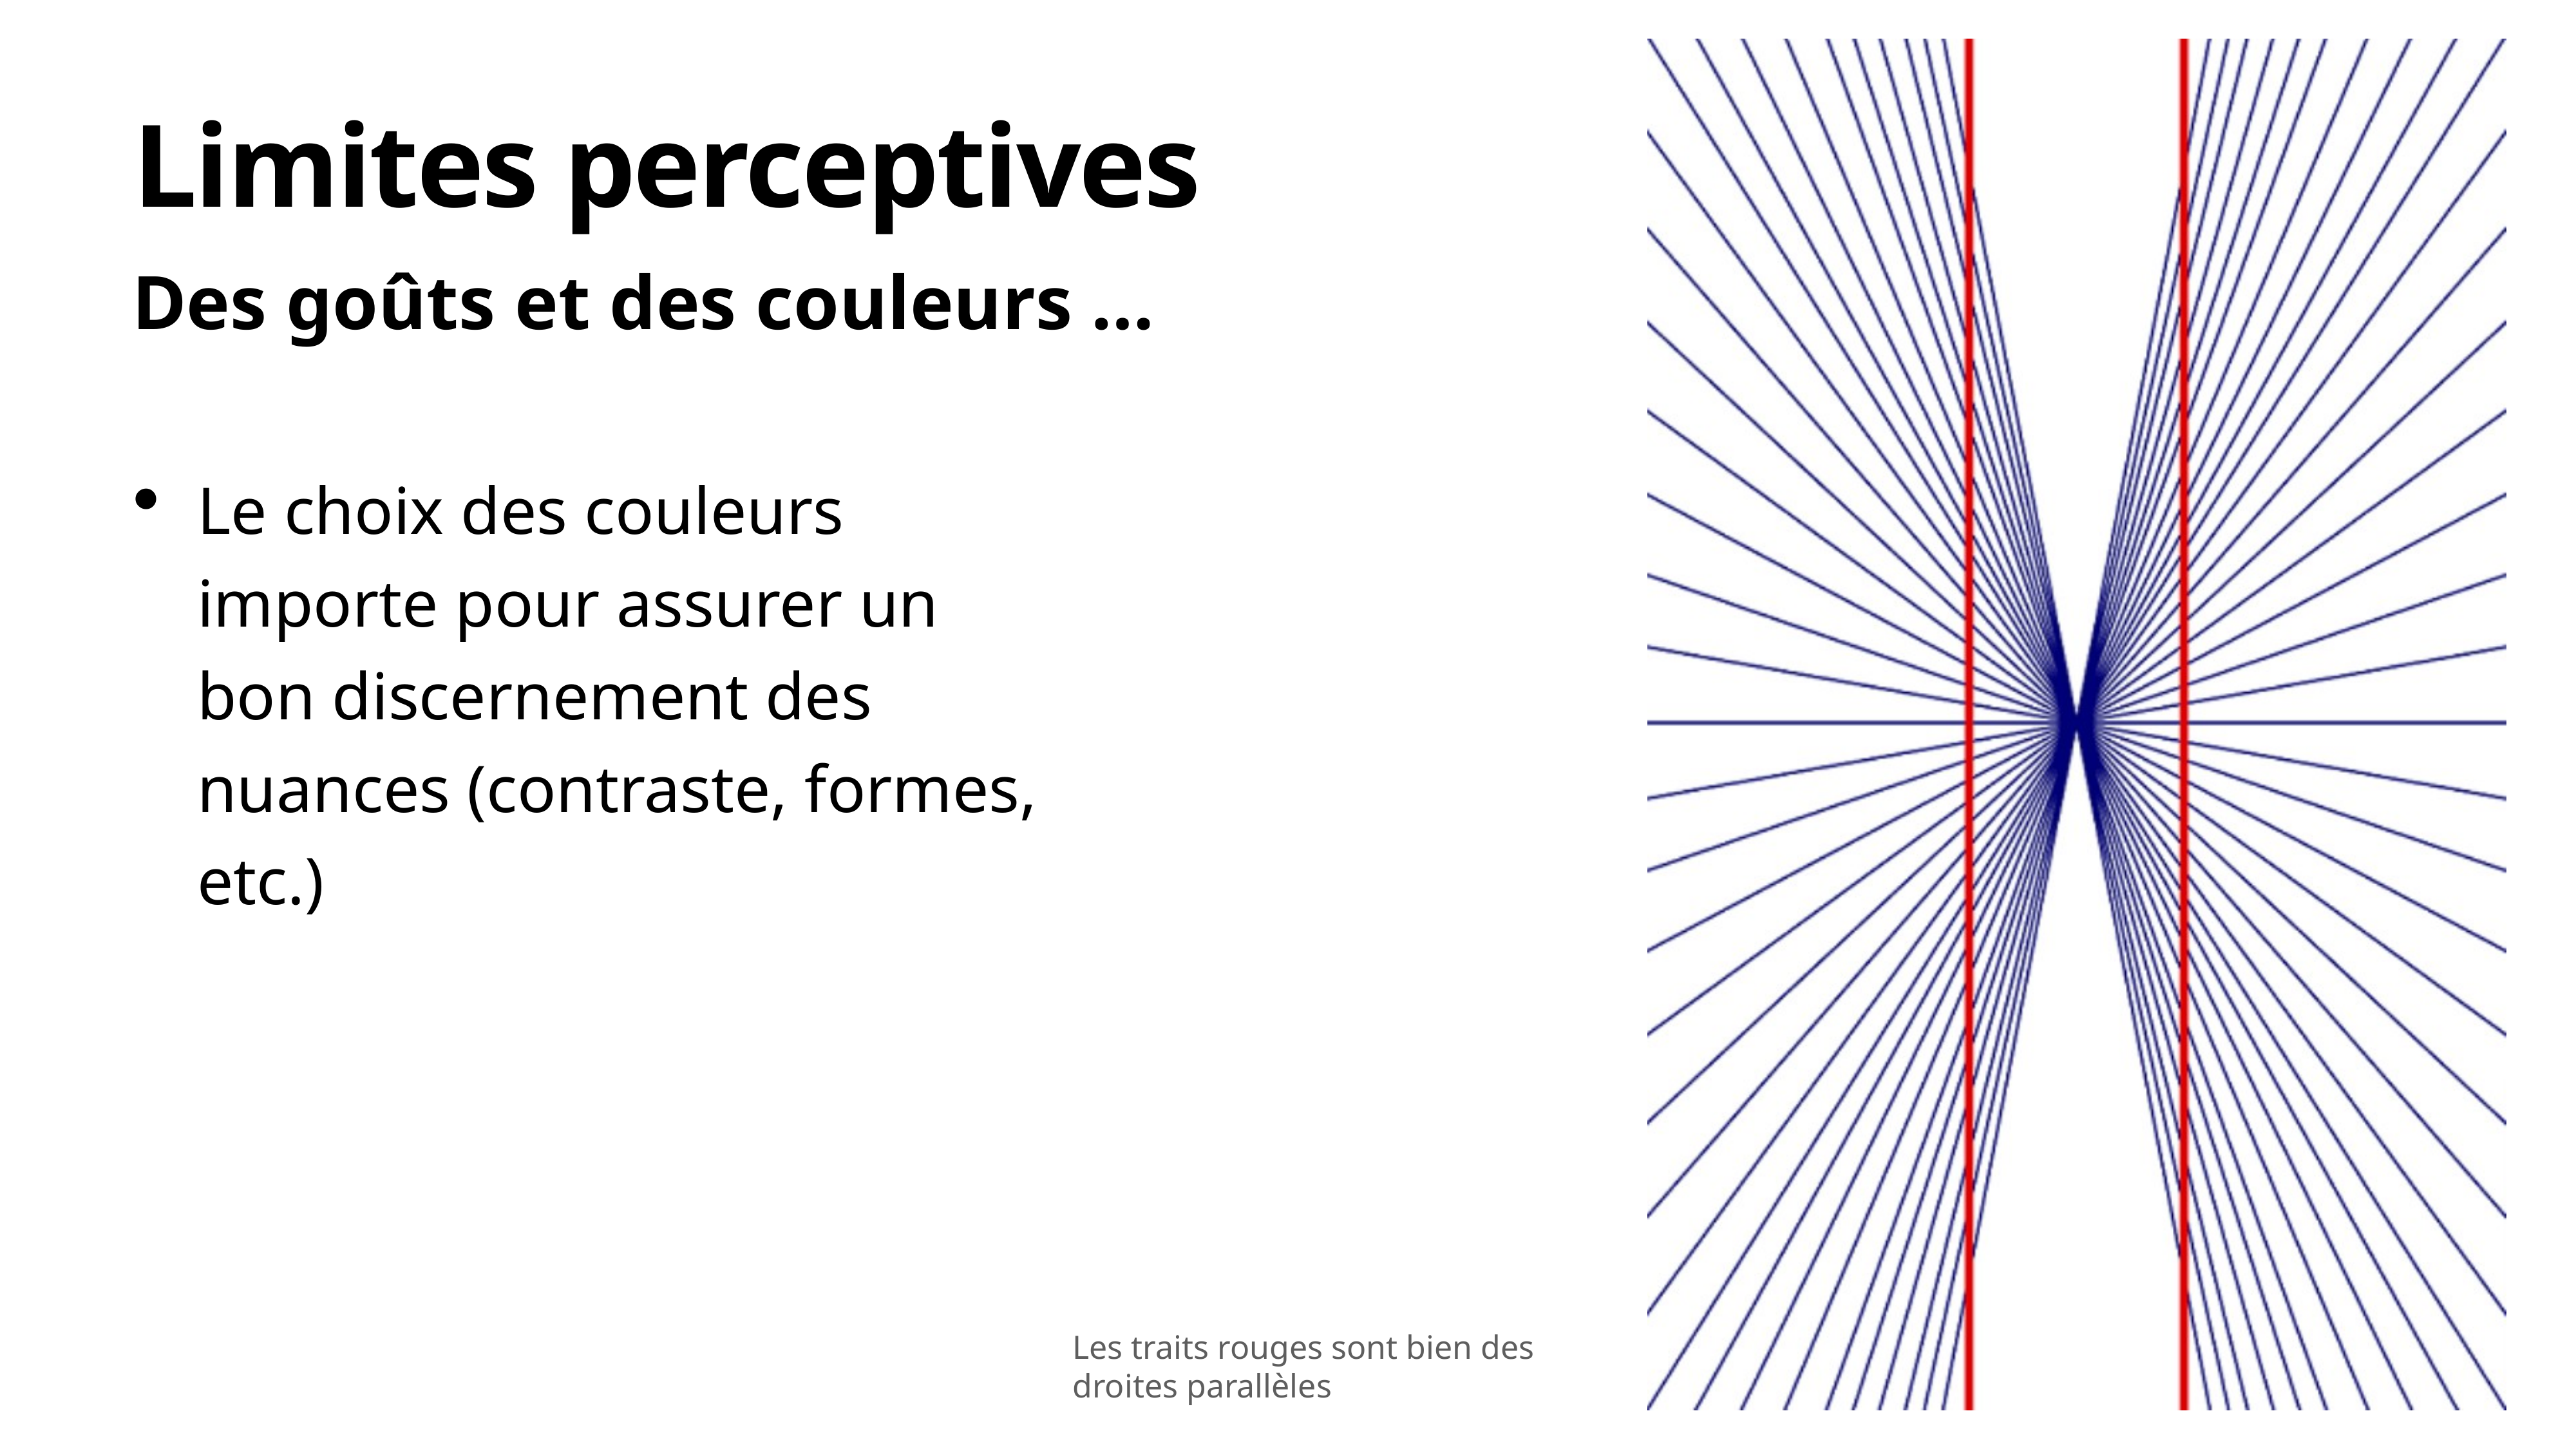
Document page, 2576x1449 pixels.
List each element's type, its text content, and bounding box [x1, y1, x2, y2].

list Des goûts et des couleurs … [127, 250, 1644, 350]
picture [1647, 39, 2507, 1410]
text_box Les traits rouges sont bien des droites parallèles [1067, 1321, 1644, 1410]
list Le choix des couleurs importe pour assurer un bon discernement des nuances (contraste, formes, etc.) [127, 448, 1060, 1321]
title Limites perceptives [127, 113, 1644, 250]
